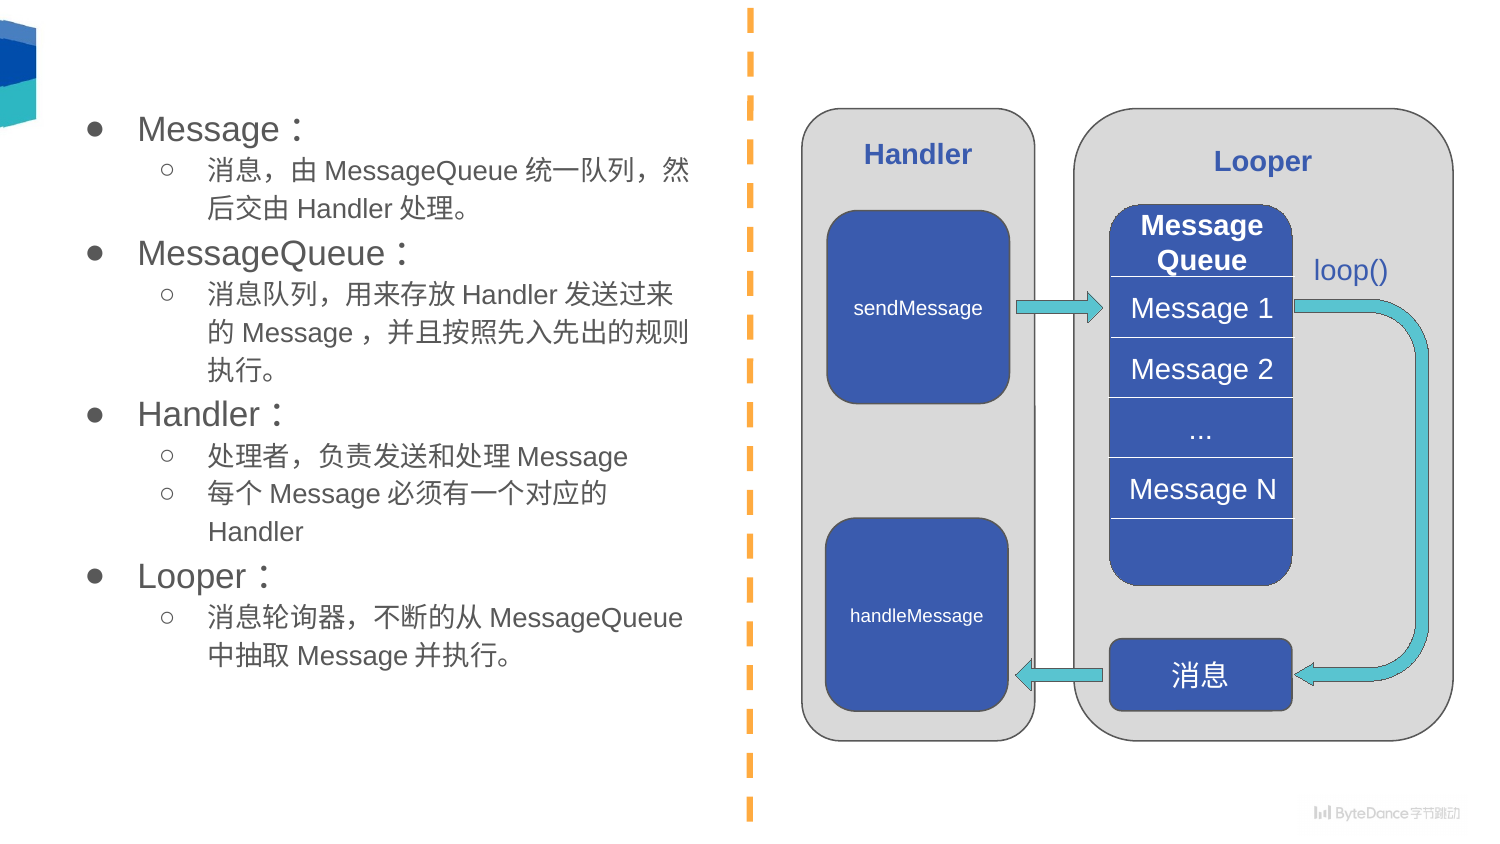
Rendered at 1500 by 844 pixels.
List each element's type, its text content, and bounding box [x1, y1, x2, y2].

text_box [1039, 668, 1067, 682]
picture [1297, 794, 1468, 836]
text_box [825, 517, 1009, 712]
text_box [826, 210, 1010, 404]
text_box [801, 108, 1035, 742]
picture [0, 0, 66, 149]
text_box [1039, 300, 1067, 314]
list Message： 消息，由MessageQueue统一队列，然后交由Handler处理。 MessageQueue： 消息队列，用来存放Handler发送过来的Message，并且按照先入先出的规则执行。 Handler： 处理者，负责发送和处理Message 每个Message必须有一个对应的Handler Looper： 消息轮询器，不断的从MessageQueue中抽取Message并执行。 [51, 84, 716, 742]
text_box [1073, 108, 1454, 742]
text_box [1109, 638, 1293, 711]
